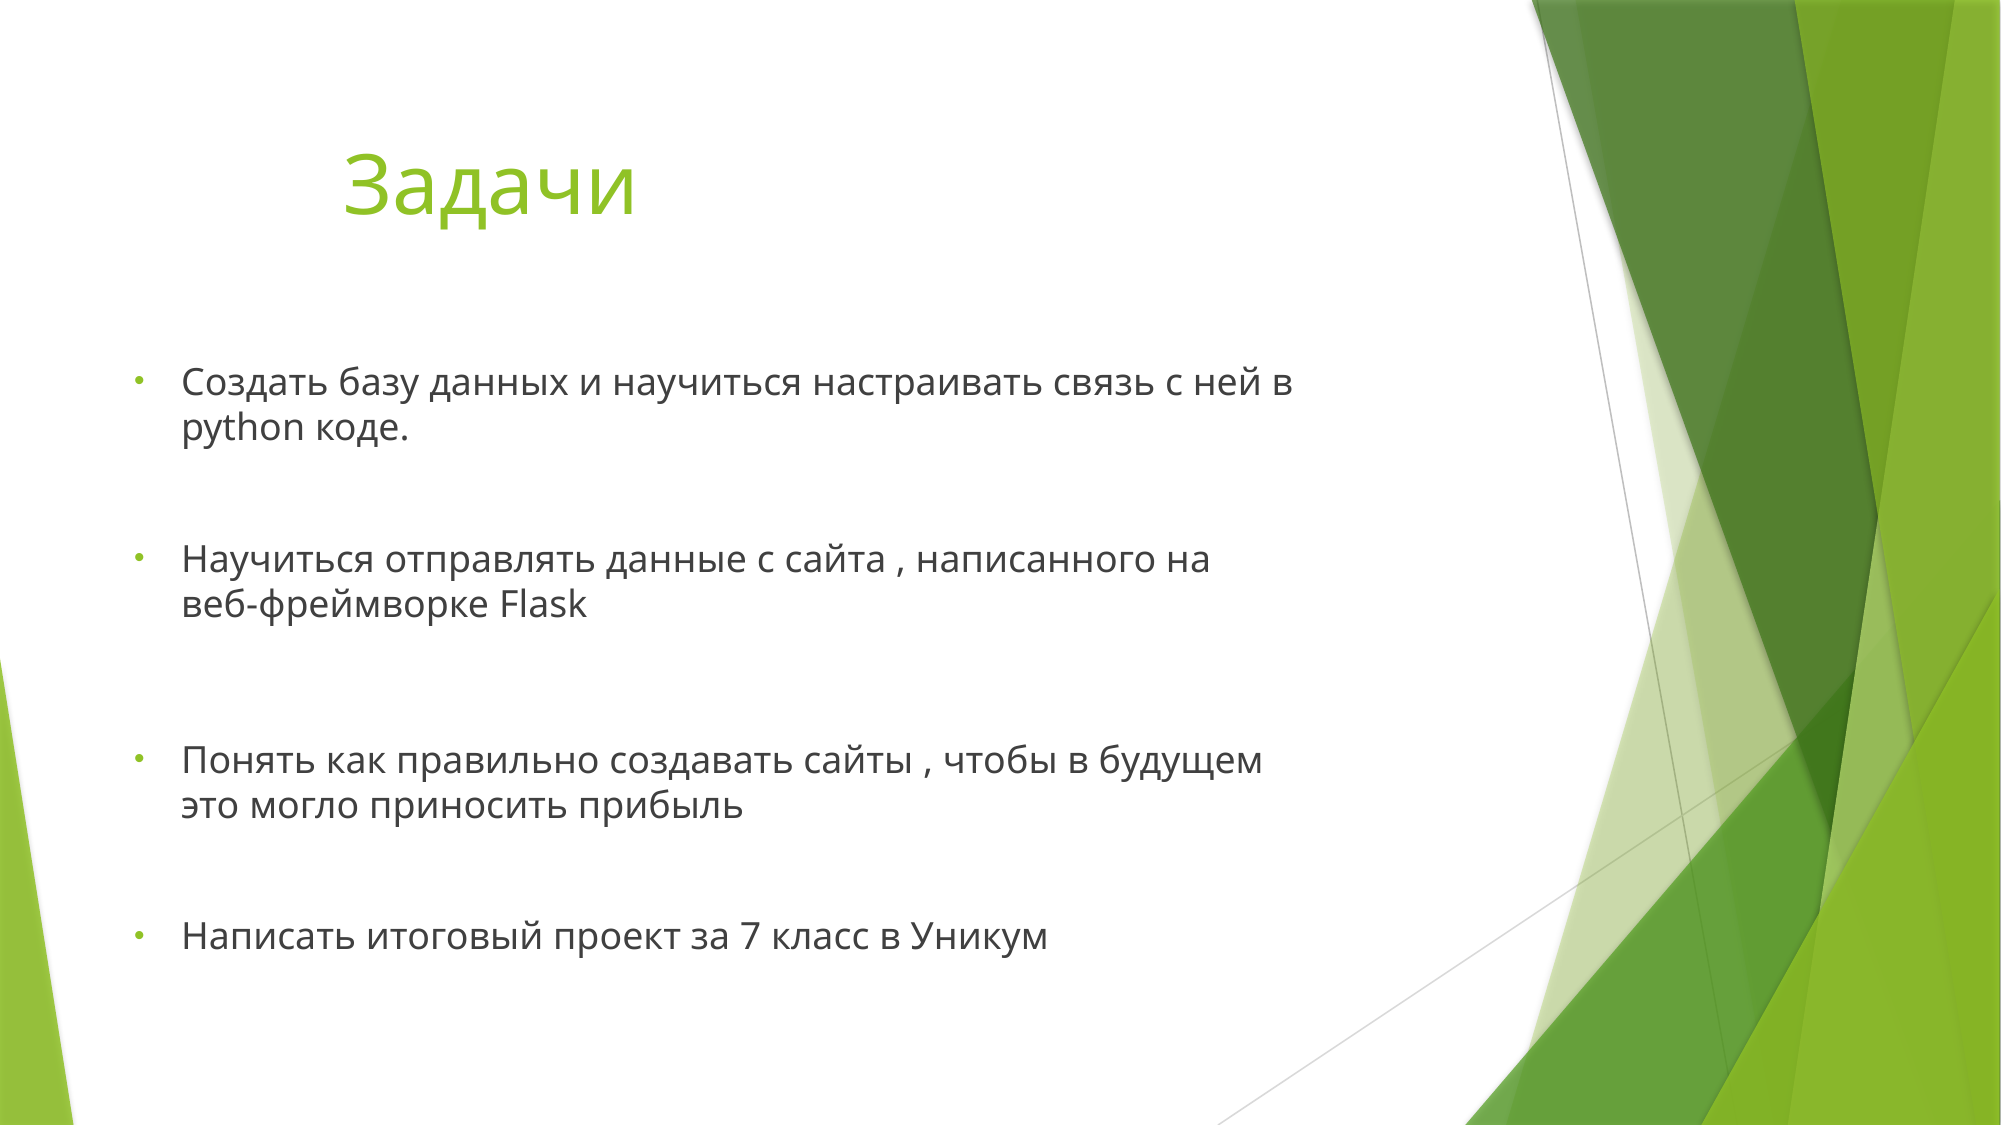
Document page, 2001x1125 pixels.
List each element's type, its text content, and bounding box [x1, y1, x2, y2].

title Задачи [328, 29, 962, 239]
list Создать базу данных и научиться настраивать связь с ней в python коде. Научиться отправлять данные с сайта , написанного на веб-фреймворке Flask Понять как правильно создавать сайты , чтобы в будущем это могло приносить прибыль Написать итоговый проект за 7 класс в Уникум [119, 350, 1312, 1046]
